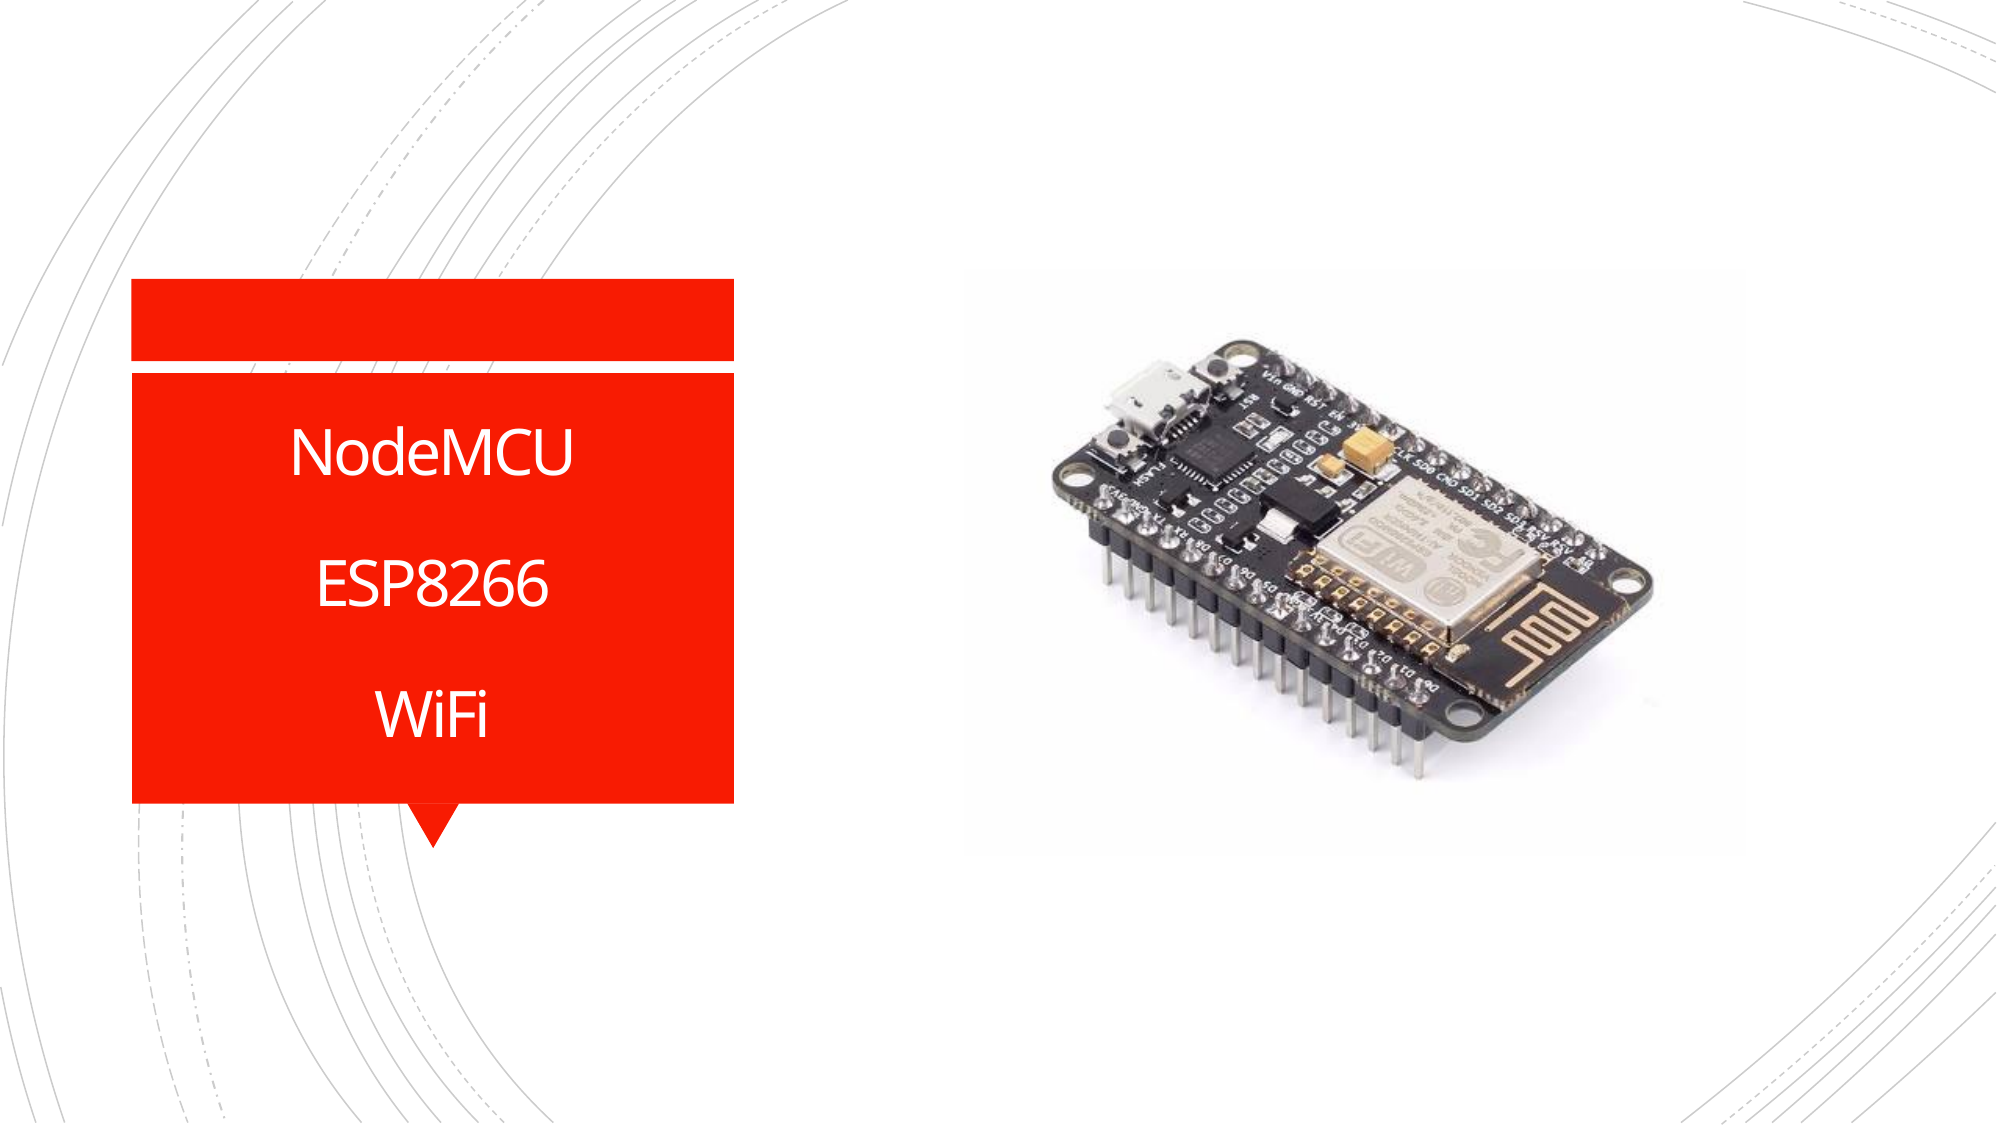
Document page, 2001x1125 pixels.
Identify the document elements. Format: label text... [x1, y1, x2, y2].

title NodeMCU ESP8266 WiFi [145, 385, 720, 789]
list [963, 268, 1746, 856]
